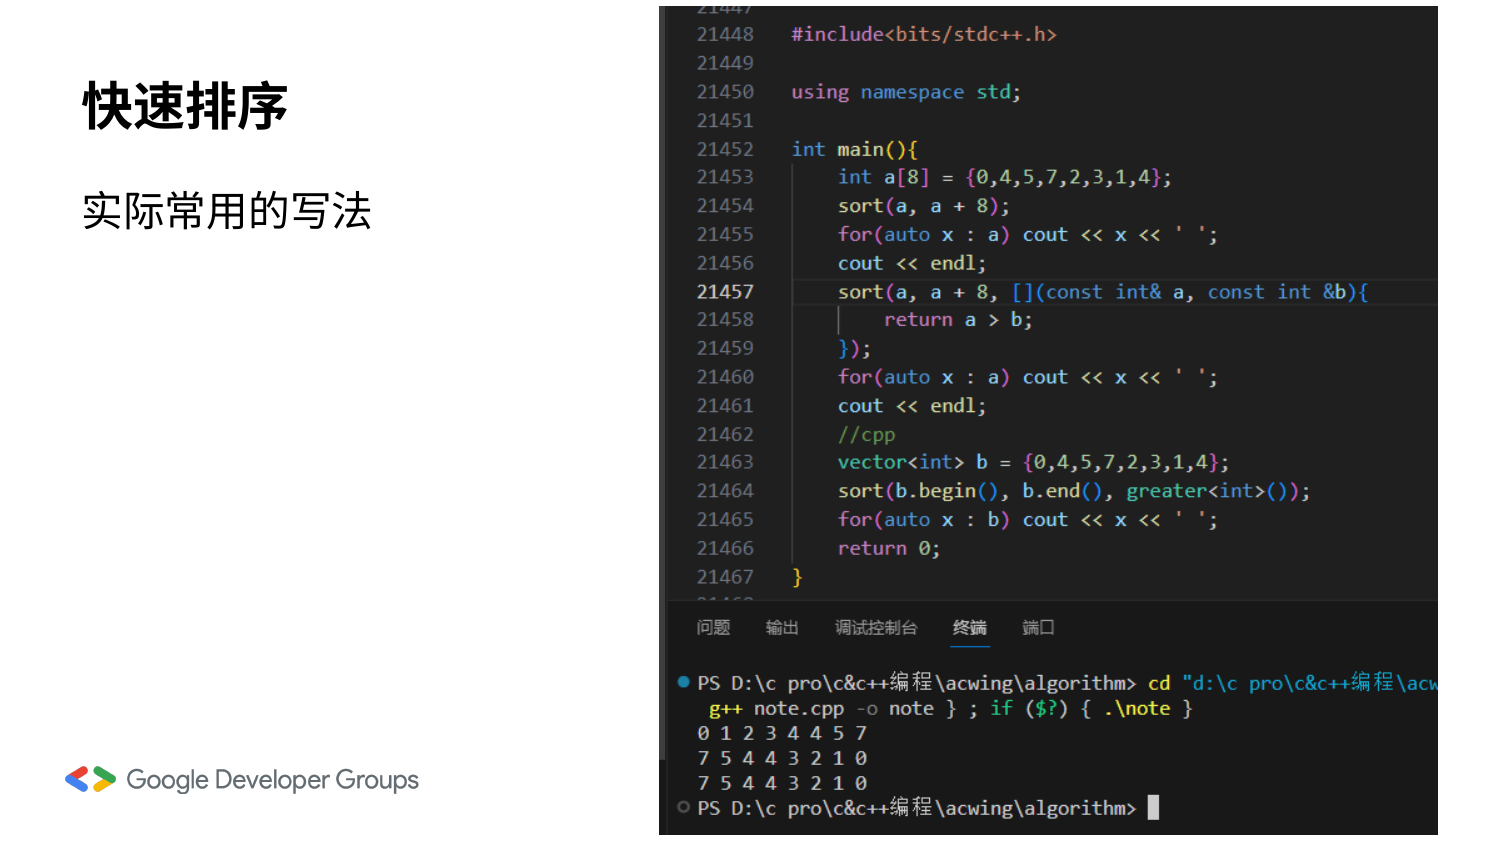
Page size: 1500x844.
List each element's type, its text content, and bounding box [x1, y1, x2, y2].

picture [64, 766, 419, 794]
text_box 实际常用的写法 [66, 176, 633, 443]
title 快速排序 [66, 26, 653, 151]
picture [658, 5, 1439, 836]
